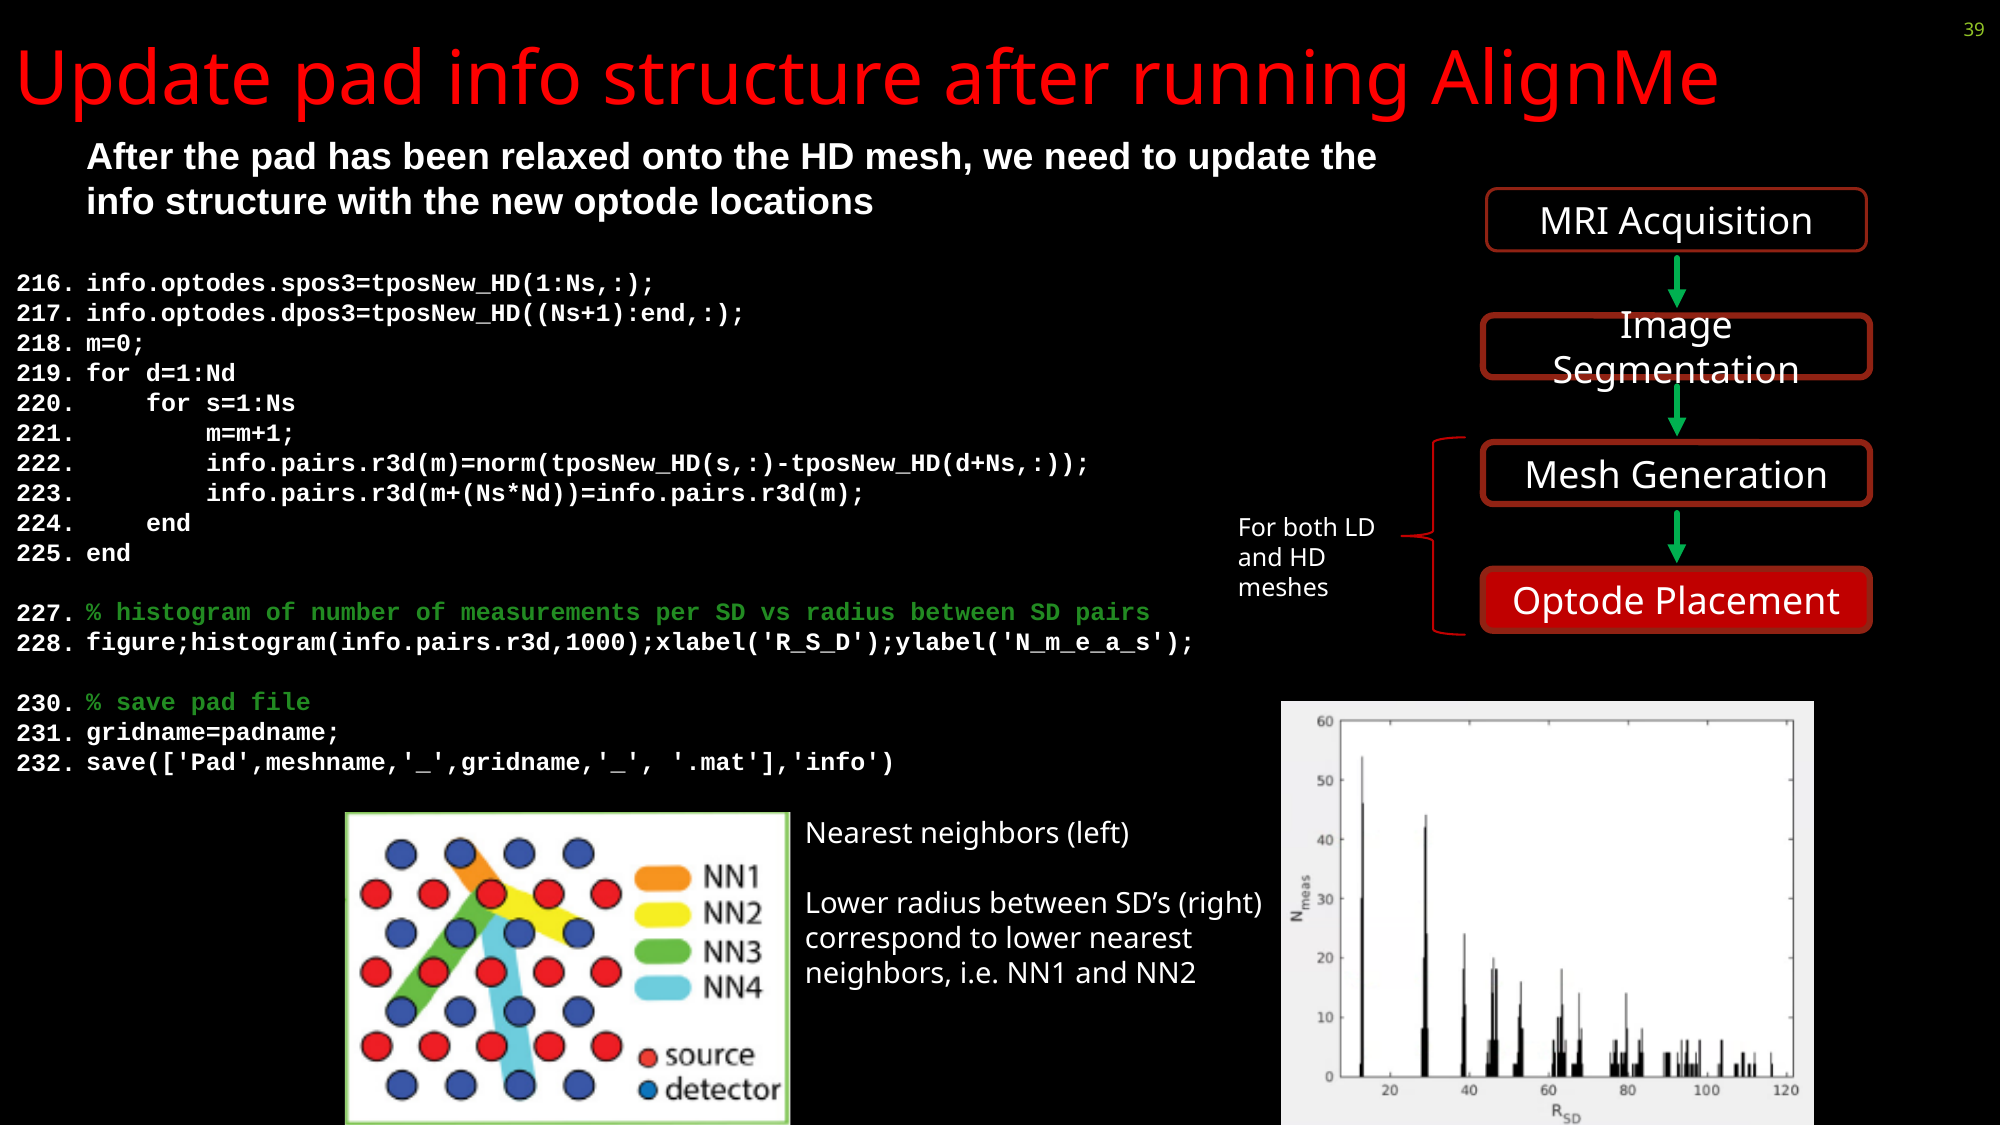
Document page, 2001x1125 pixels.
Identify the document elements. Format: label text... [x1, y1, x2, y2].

picture [344, 811, 791, 1125]
text_box Optode Placement [1481, 567, 1872, 633]
text_box Mesh Generation [1481, 440, 1872, 506]
text_box Image Segmentation [1481, 313, 1872, 379]
slide_number 39 [1887, 0, 2000, 61]
text_box After the pad has been relaxed onto the HD mesh, we need to update the info structure with the new optode locations info.optodes.spos3=tposNew_HD(1:Ns,:); info.optodes.dpos3=tposNew_HD((Ns+1):end,:); m=0; for d=1:Nd for s=1:Ns m=m+1; info.pairs.r3d(m)=norm(tposNew_HD(s,:)-tposNew_HD(d+Ns,:)); info.pairs.r3d(m+(Ns*Nd))=info.pairs.r3d(m); end end % histogram of number of measurements per SD vs radius between SD pairs figure;histogram(info.pairs.r3d,1000);xlabel('R_S_D');ylabel('N_m_e_a_s'); % save pad file gridname=padname; save(['Pad',meshname,'_',gridname,'_', '.mat'],'info') [71, 124, 1449, 783]
text_box [1431, 436, 1466, 636]
text_box For both LD and HD meshes [1223, 503, 1431, 609]
text_box Nearest neighbors (left) Lower radius between SD’s (right) correspond to lower nearest neighbors, i.e. NN1 and NN2 [790, 807, 1276, 997]
text_box 216. 217. 218. 219. 220. 221. 222. 223. 224. 225. 227. 228. 230. 231. 232. [1, 259, 92, 784]
text_box MRI Acquisition [1485, 187, 1868, 253]
picture [1280, 700, 1815, 1125]
text_box Update pad info structure after running AlignMe [0, 0, 2000, 149]
